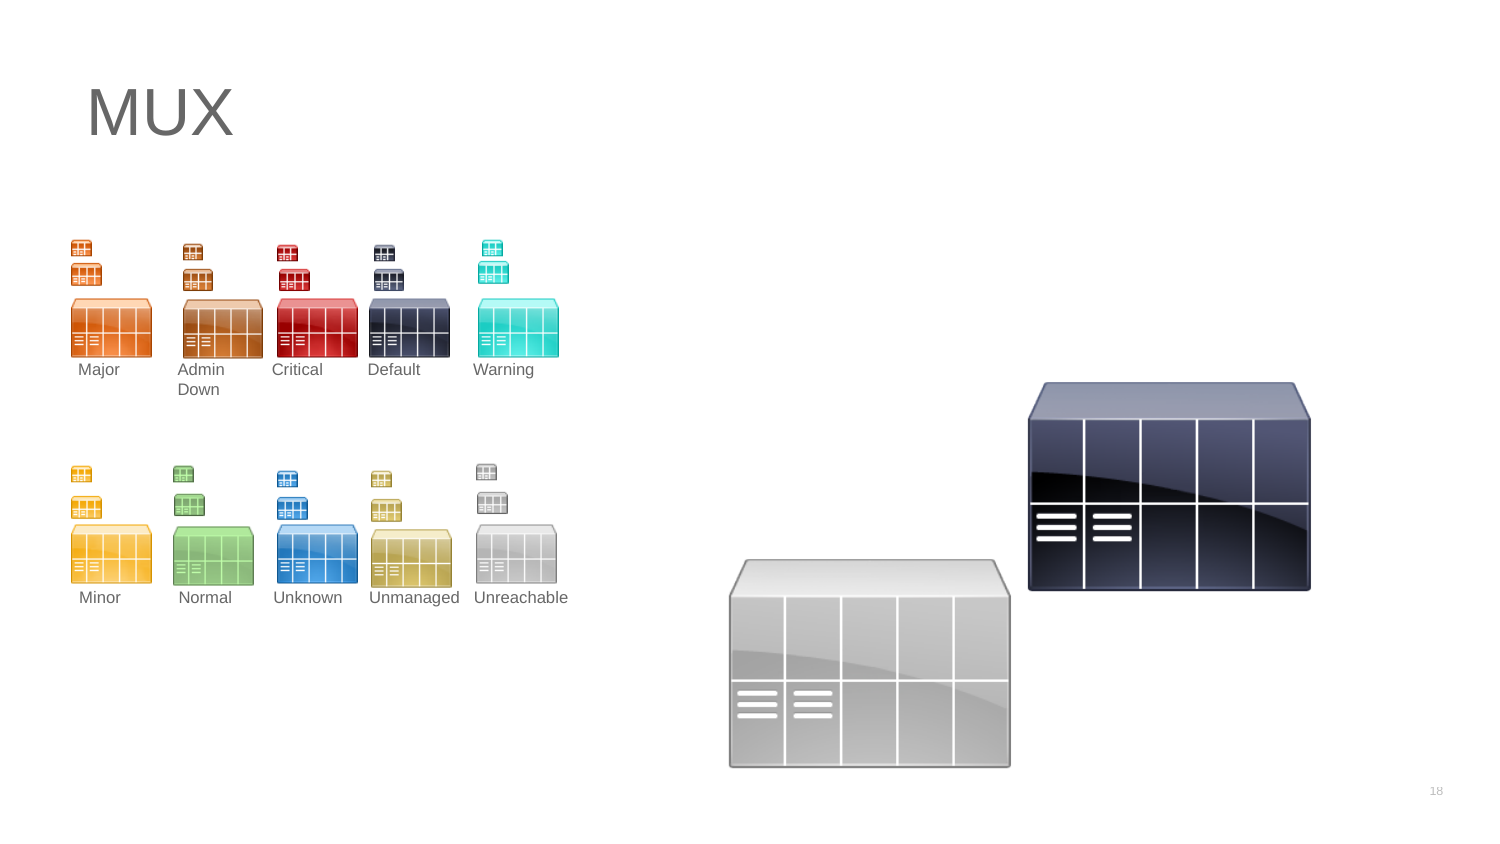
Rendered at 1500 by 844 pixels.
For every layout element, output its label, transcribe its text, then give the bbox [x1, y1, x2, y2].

picture [709, 327, 1331, 825]
picture [369, 242, 451, 368]
picture [277, 467, 298, 489]
picture [71, 492, 153, 595]
title MUX [71, 55, 1441, 176]
picture [371, 494, 453, 599]
picture [71, 463, 93, 484]
picture [277, 492, 358, 595]
picture [476, 461, 497, 483]
picture [182, 241, 204, 263]
picture [173, 463, 194, 485]
picture [277, 241, 298, 263]
picture [371, 467, 393, 489]
picture [173, 489, 254, 597]
picture [476, 487, 557, 595]
picture [477, 237, 559, 368]
picture [277, 264, 358, 368]
picture [182, 264, 264, 369]
picture [71, 237, 153, 368]
